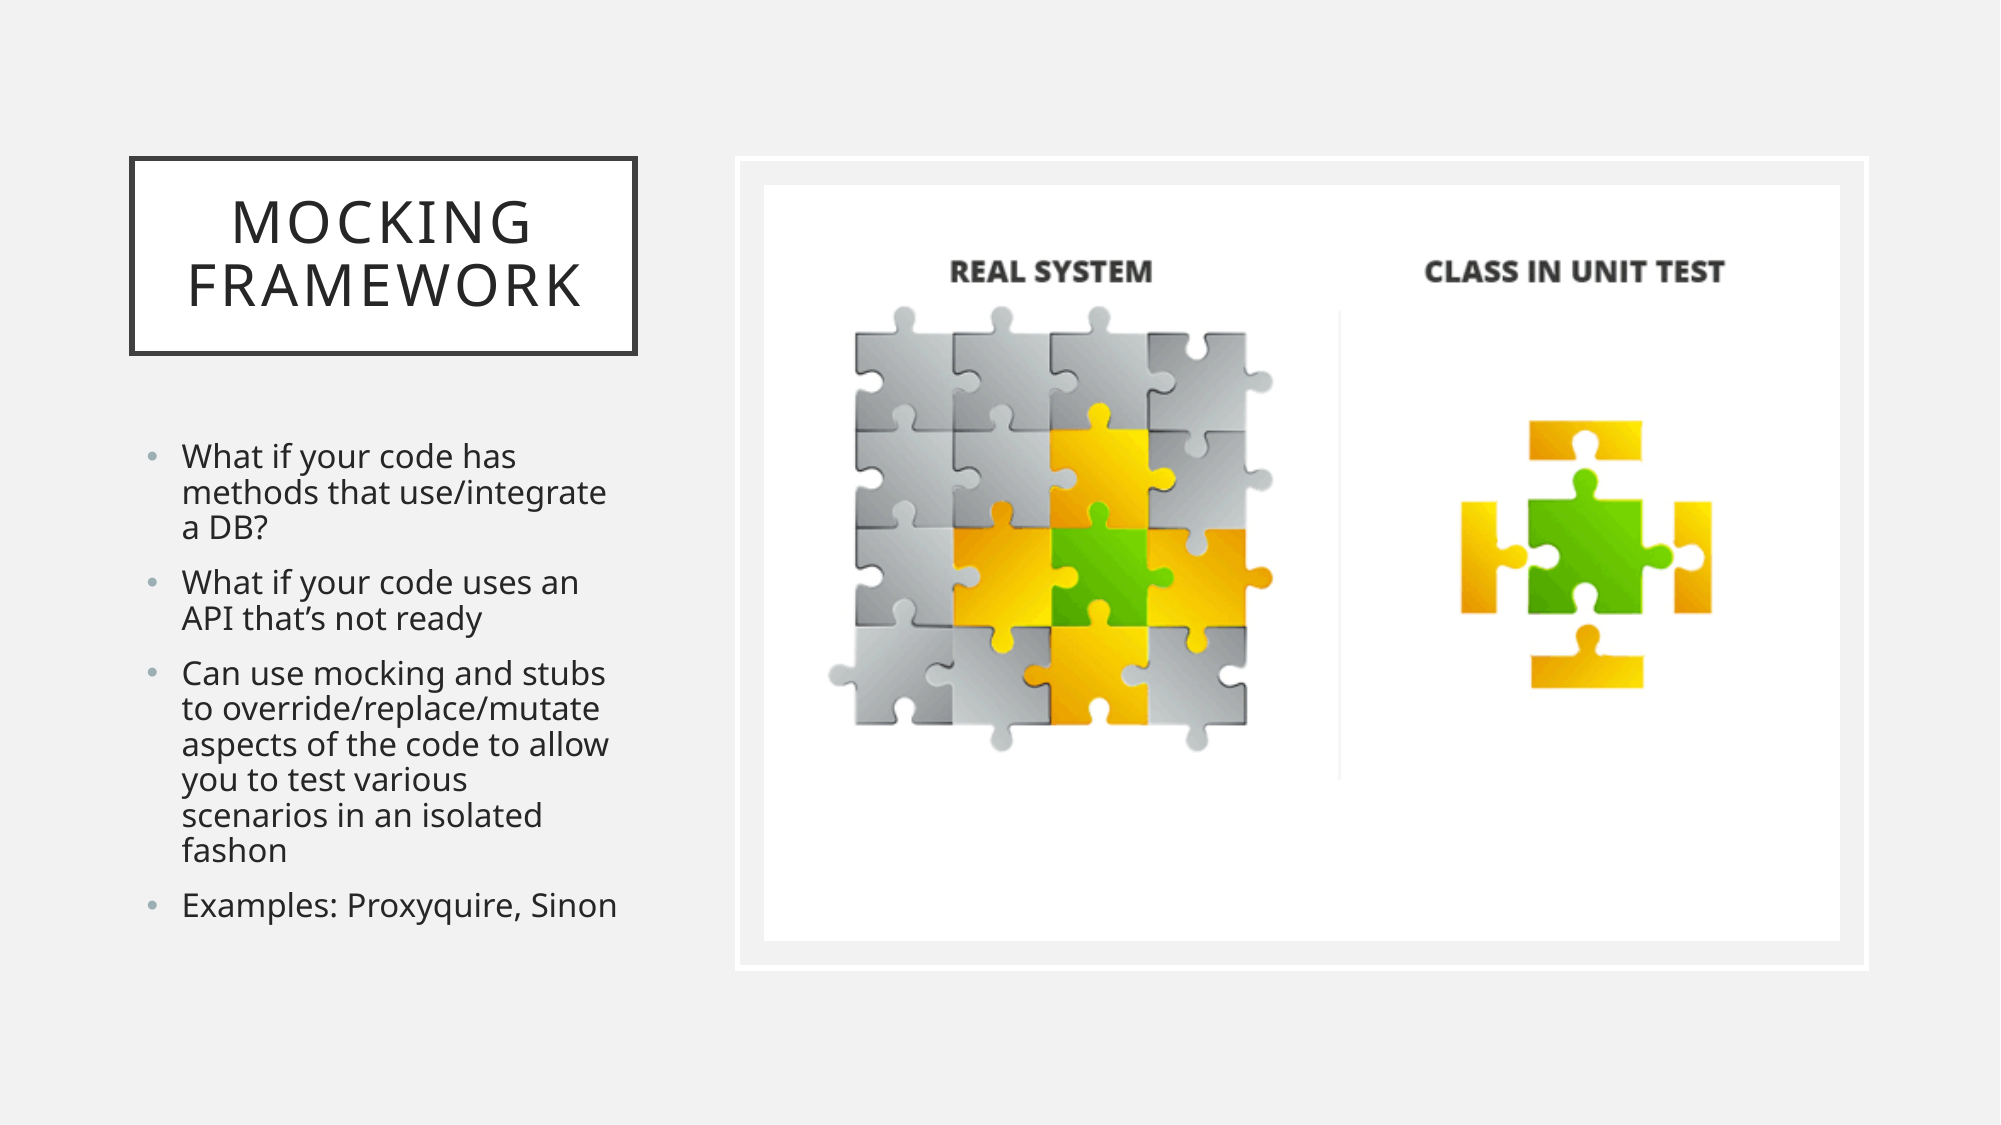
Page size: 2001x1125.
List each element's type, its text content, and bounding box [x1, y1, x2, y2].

list What if your code has methods that use/integrate a DB? What if your code uses an API that’s not ready Can use mocking and stubs to override/replace/mutate aspects of the code to allow you to test various scenarios in an isolated fashon Examples: Proxyquire, Sinon [131, 432, 635, 968]
text_box [736, 157, 1868, 969]
text_box [763, 184, 1841, 942]
picture [791, 235, 1813, 780]
title Mocking Framework [129, 156, 638, 356]
